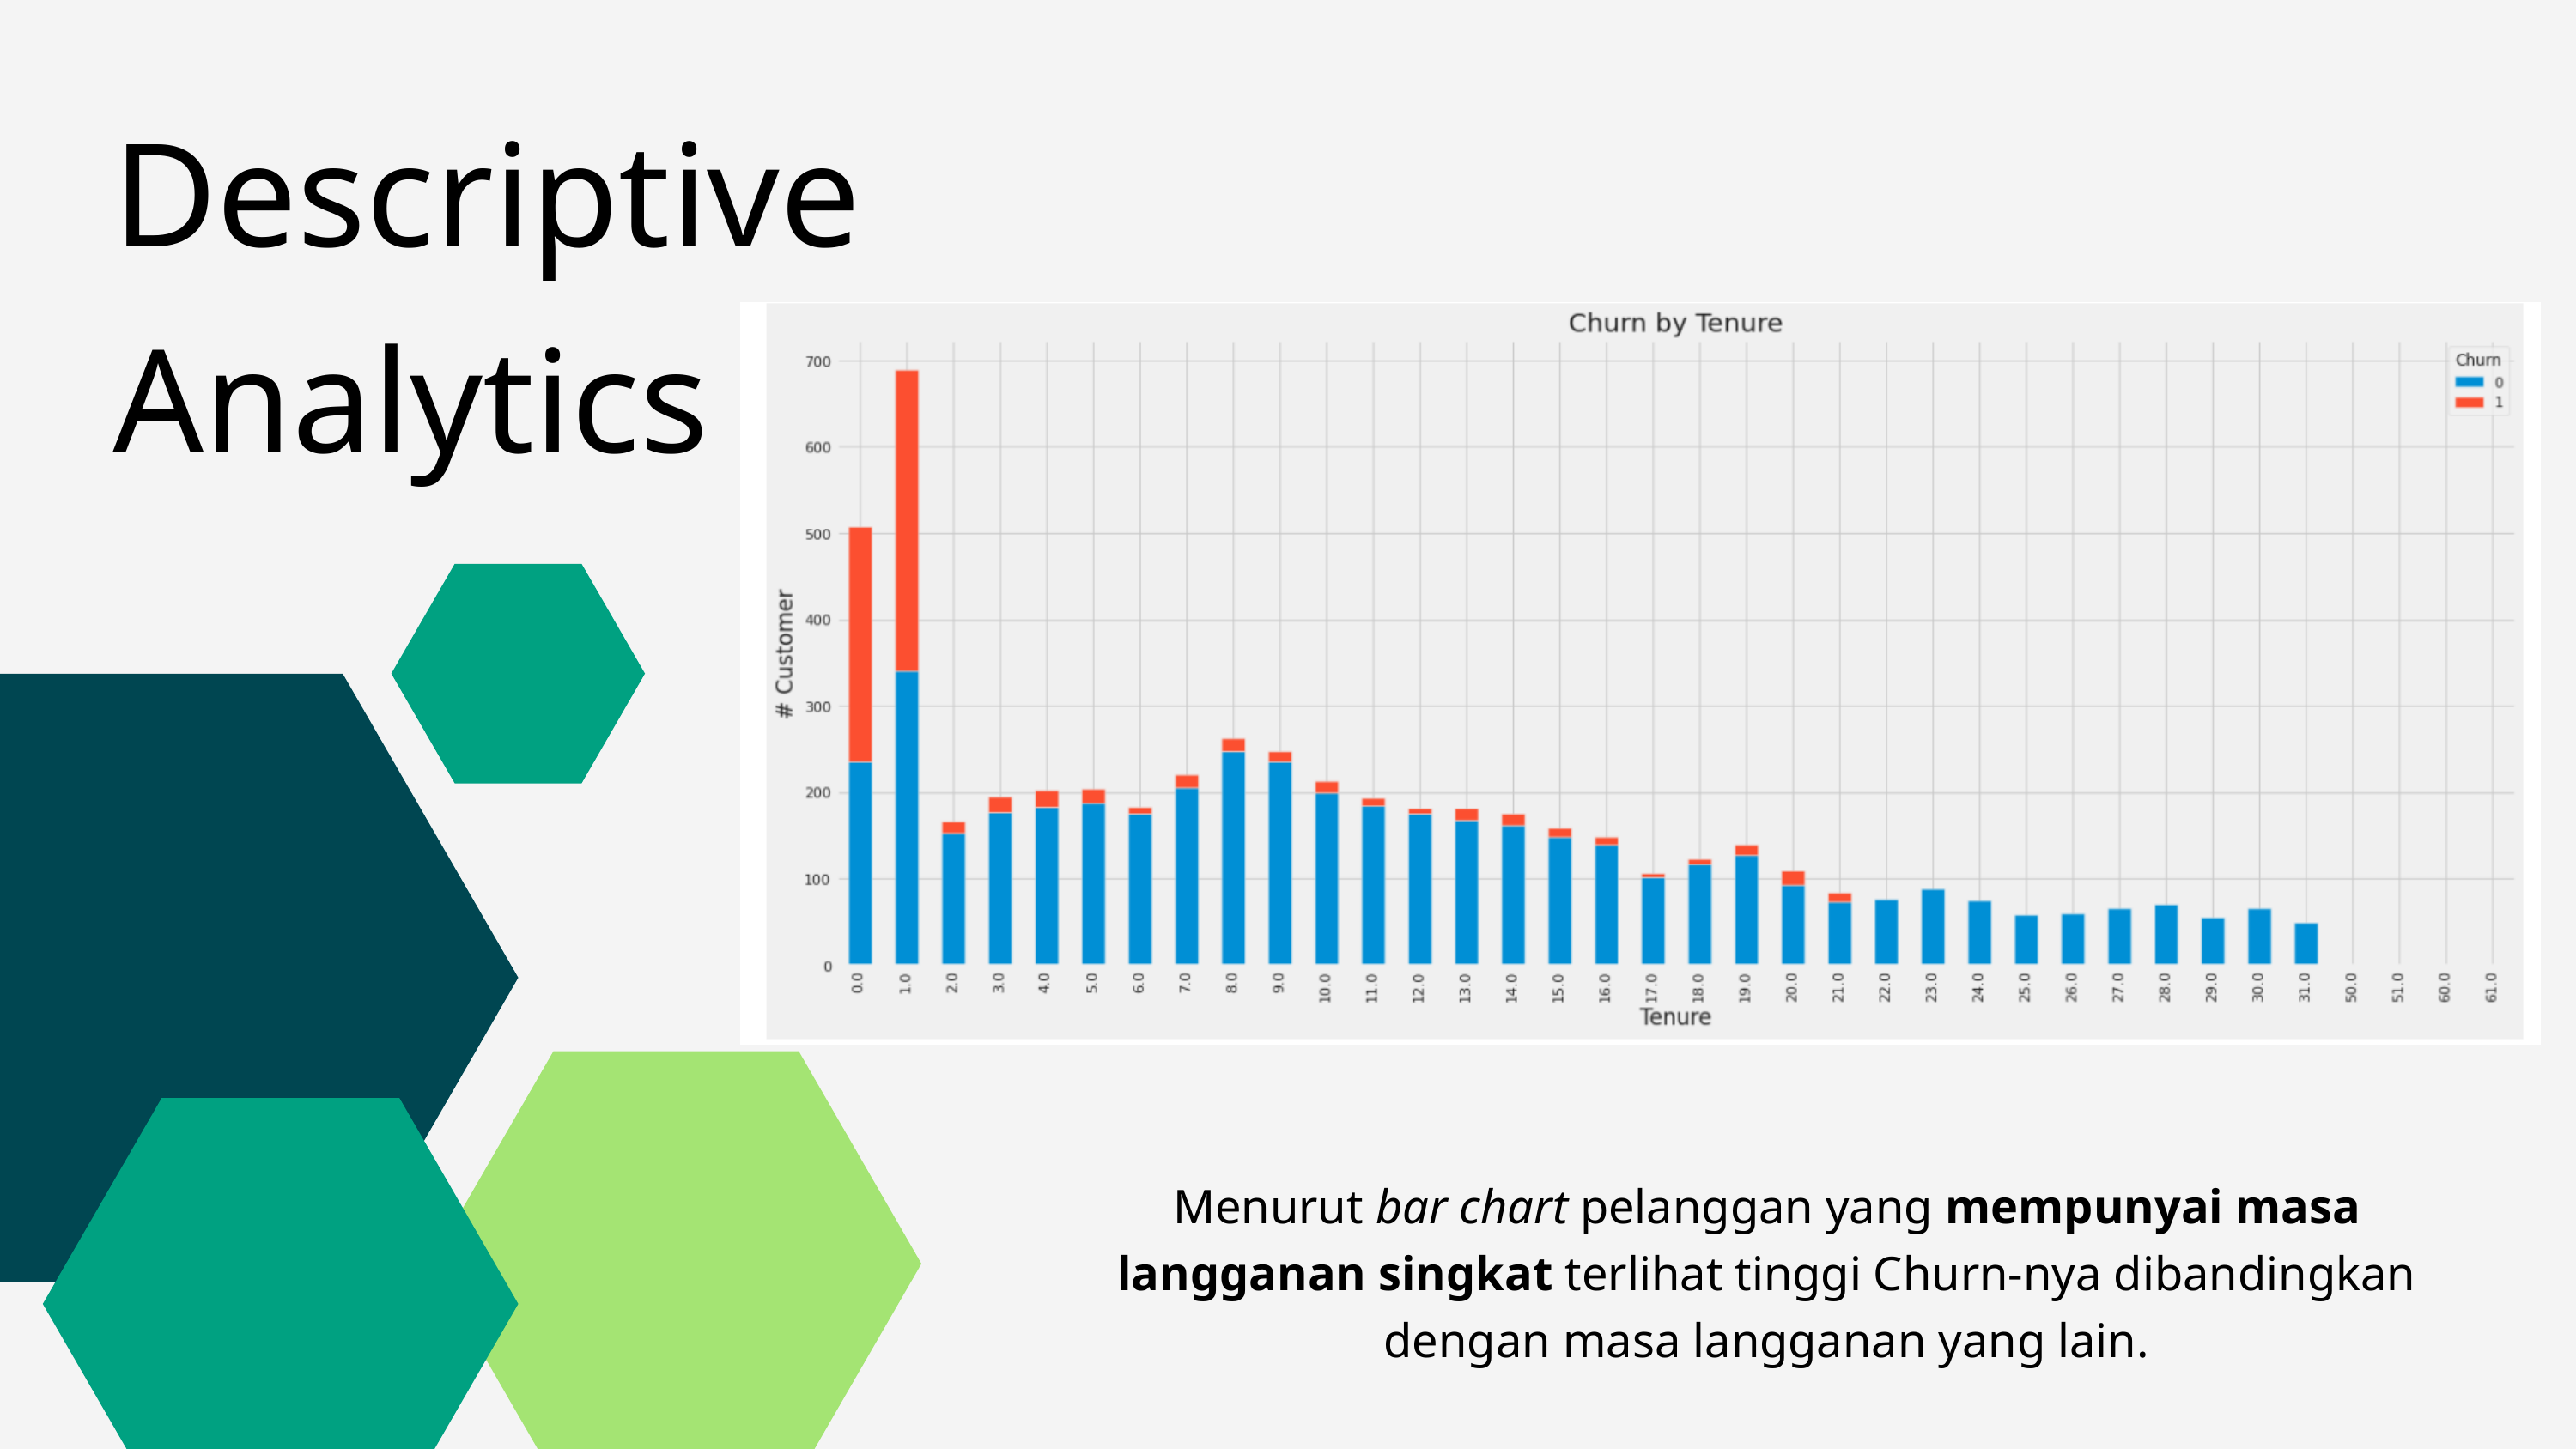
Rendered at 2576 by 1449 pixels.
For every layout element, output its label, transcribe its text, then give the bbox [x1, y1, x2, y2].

picture [740, 302, 2541, 1045]
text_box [1075, 1165, 2459, 1369]
text_box [463, 1051, 922, 1449]
text_box [0, 673, 519, 1282]
text_box Descriptive Analytics [112, 70, 1170, 482]
text_box [42, 1098, 519, 1449]
text_box [391, 563, 646, 784]
